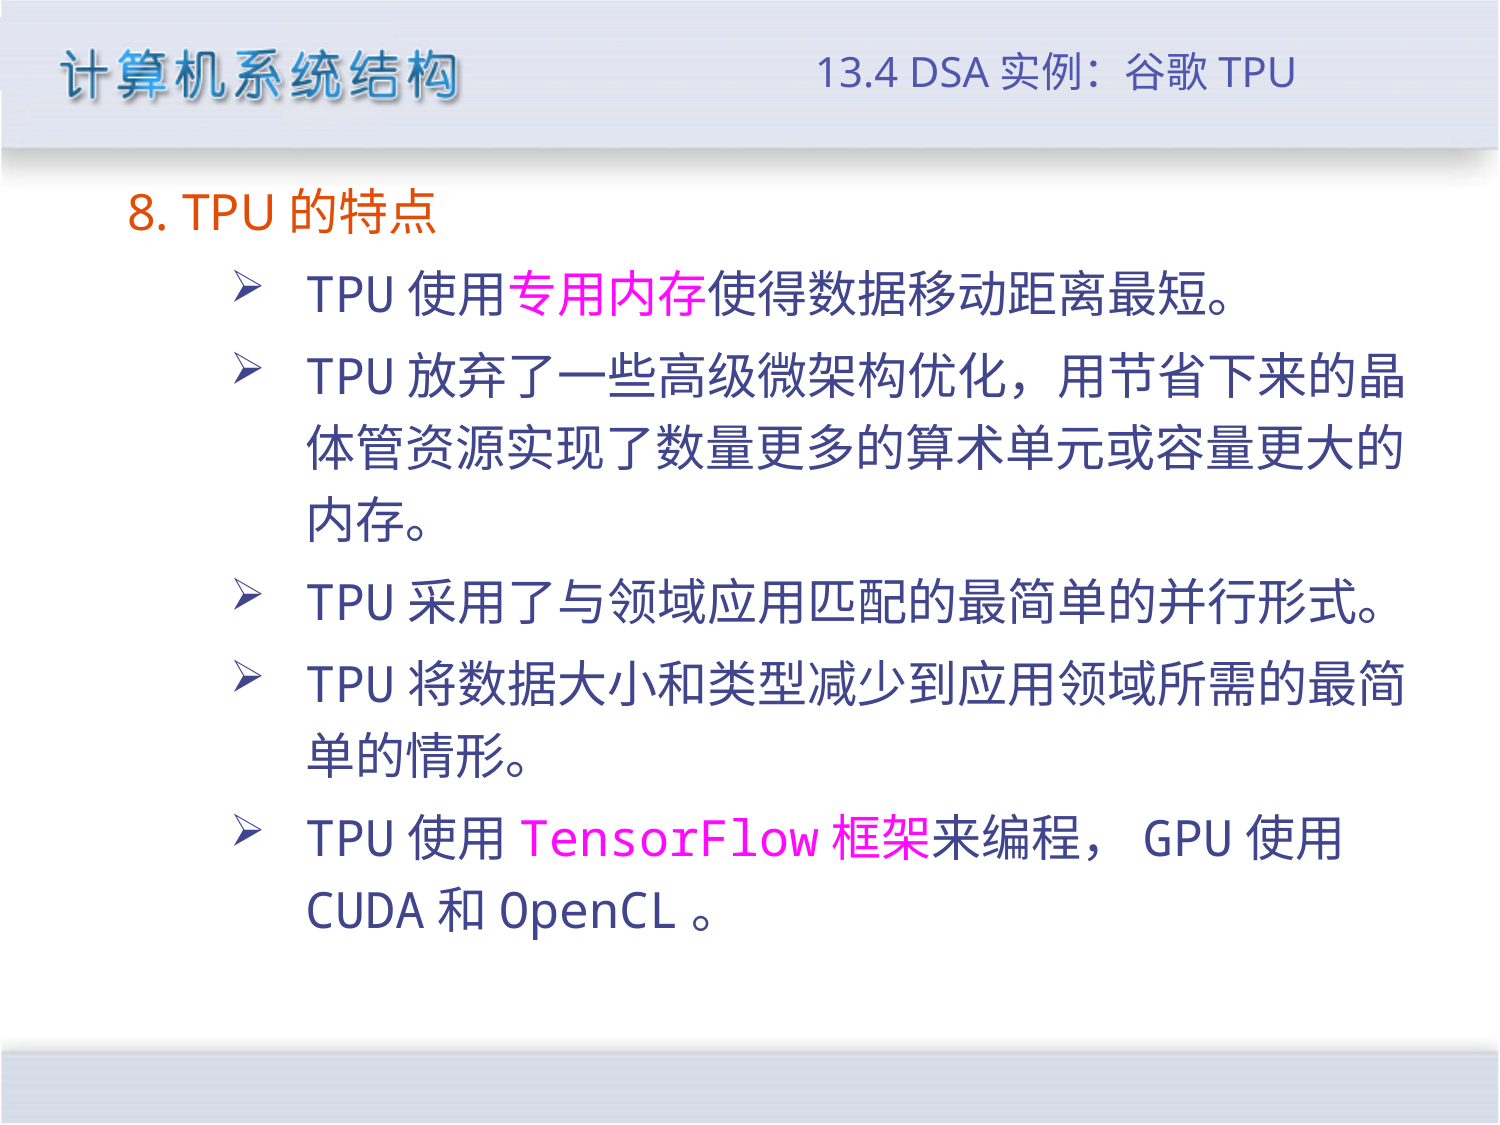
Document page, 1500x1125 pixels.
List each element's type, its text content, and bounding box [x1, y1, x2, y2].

title 13.4 DSA实例：谷歌TPU [637, 40, 1476, 104]
picture [0, 0, 1500, 1125]
list 8. TPU的特点 TPU使用专用内存使得数据移动距离最短。 TPU放弃了一些高级微架构优化，用节省下来的晶体管资源实现了数量更多的算术单元或容量更大的内存。 TPU采用了与领域应用匹配的最简单的并行形式。 TPU将数据大小和类型减少到应用领域所需的最简单的情形。 TPU使用TensorFlow框架来编程，GPU使用CUDA和OpenCL。 [111, 160, 1469, 1125]
